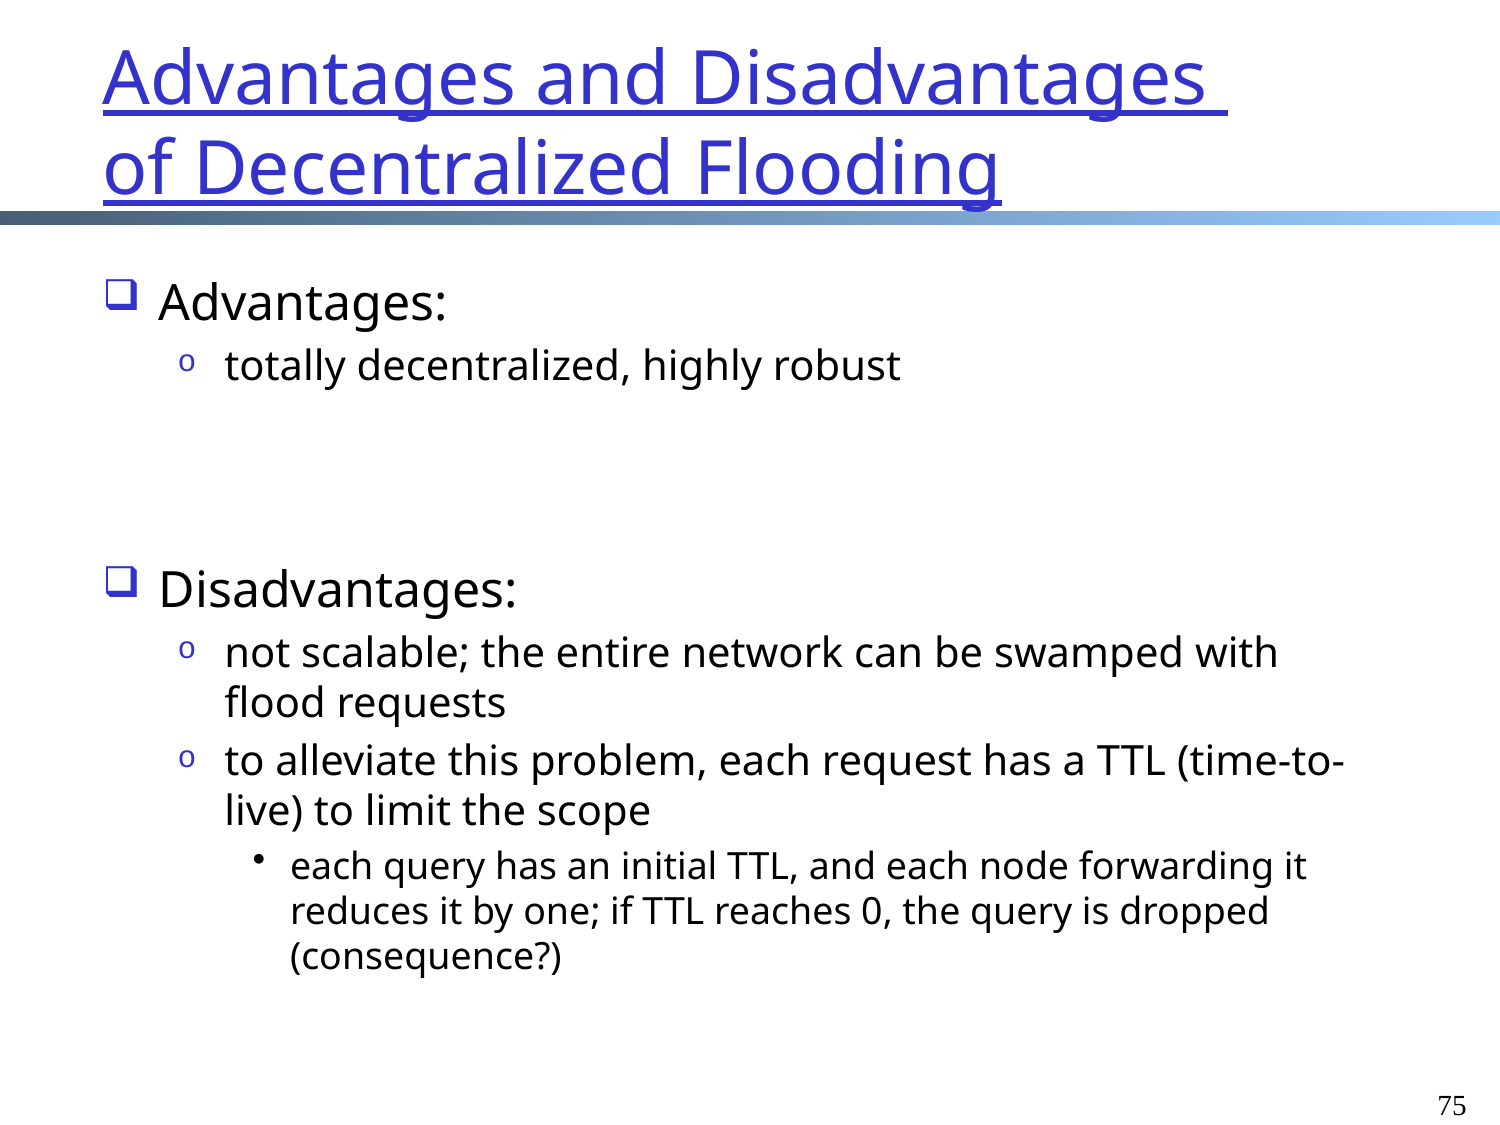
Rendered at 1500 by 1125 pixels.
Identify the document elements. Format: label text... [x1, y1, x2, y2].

text_box [1424, 212, 1428, 224]
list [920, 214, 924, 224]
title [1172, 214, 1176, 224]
title Advantages and Disadvantages of Decentralized Flooding [87, 25, 1363, 214]
list Advantages: totally decentralized, highly robust Disadvantages: not scalable; the entire network can be swamped with flood requests to alleviate this problem, each request has a TTL (time-to-live) to limit the scope each query has an initial TTL, and each node forwarding it reduces it by one; if TTL reaches 0, the query is dropped (consequence?) [87, 262, 1363, 1025]
slide_number 75 [1406, 1078, 1482, 1125]
